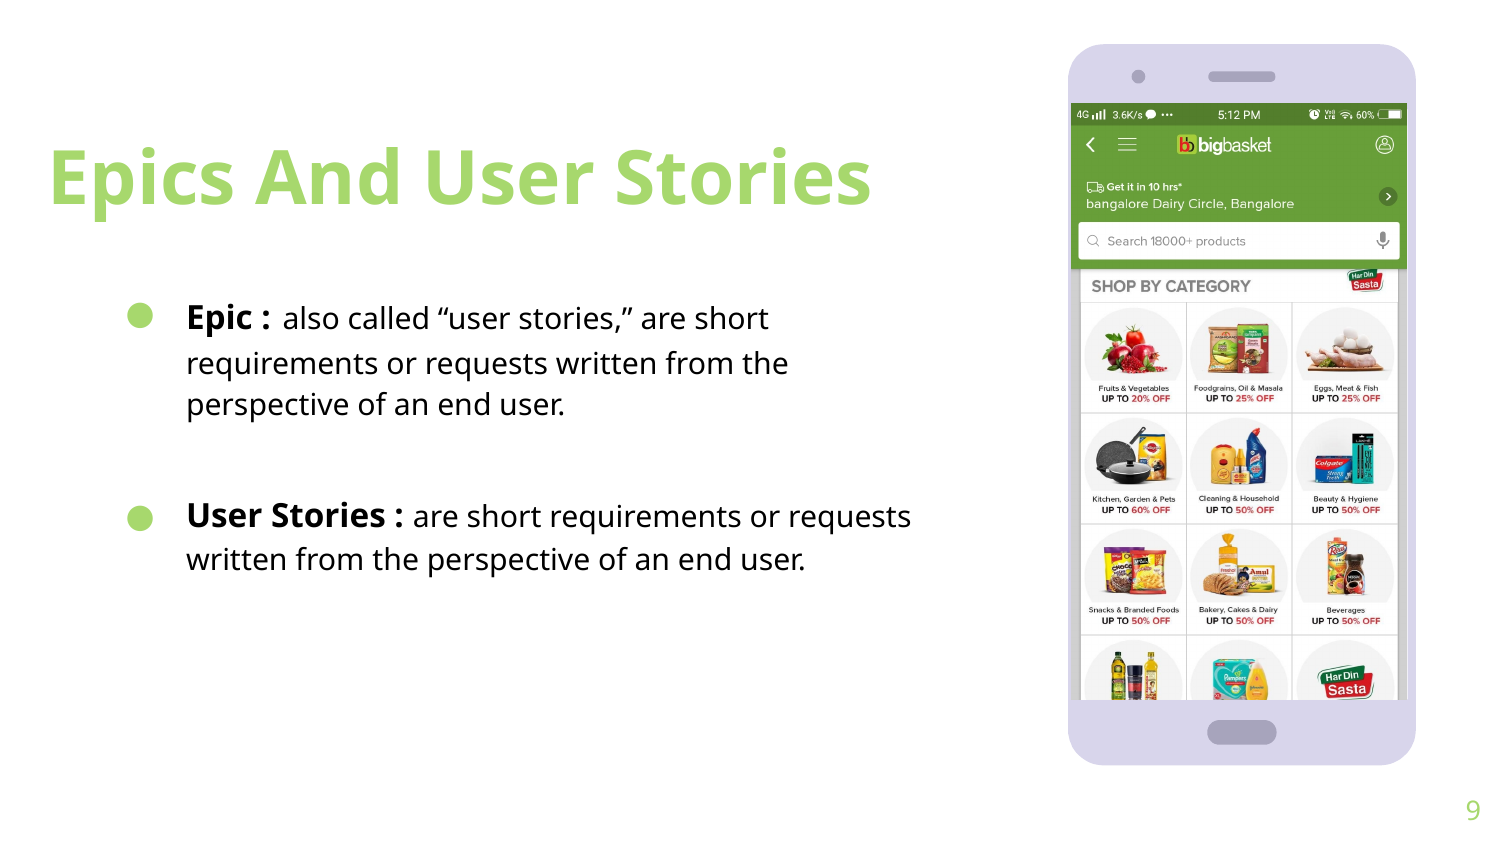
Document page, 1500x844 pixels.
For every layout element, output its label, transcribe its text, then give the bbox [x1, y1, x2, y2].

title Epics And User Stories [47, 28, 1034, 220]
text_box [1067, 43, 1417, 766]
slide_number ‹#› [1391, 779, 1482, 844]
subtitle Epic : also called “user stories,” are short requirements or requests written from the perspective of an end user. User Stories : are short requirements or requests written from the perspective of an end user. [110, 278, 928, 407]
picture [1071, 102, 1408, 700]
